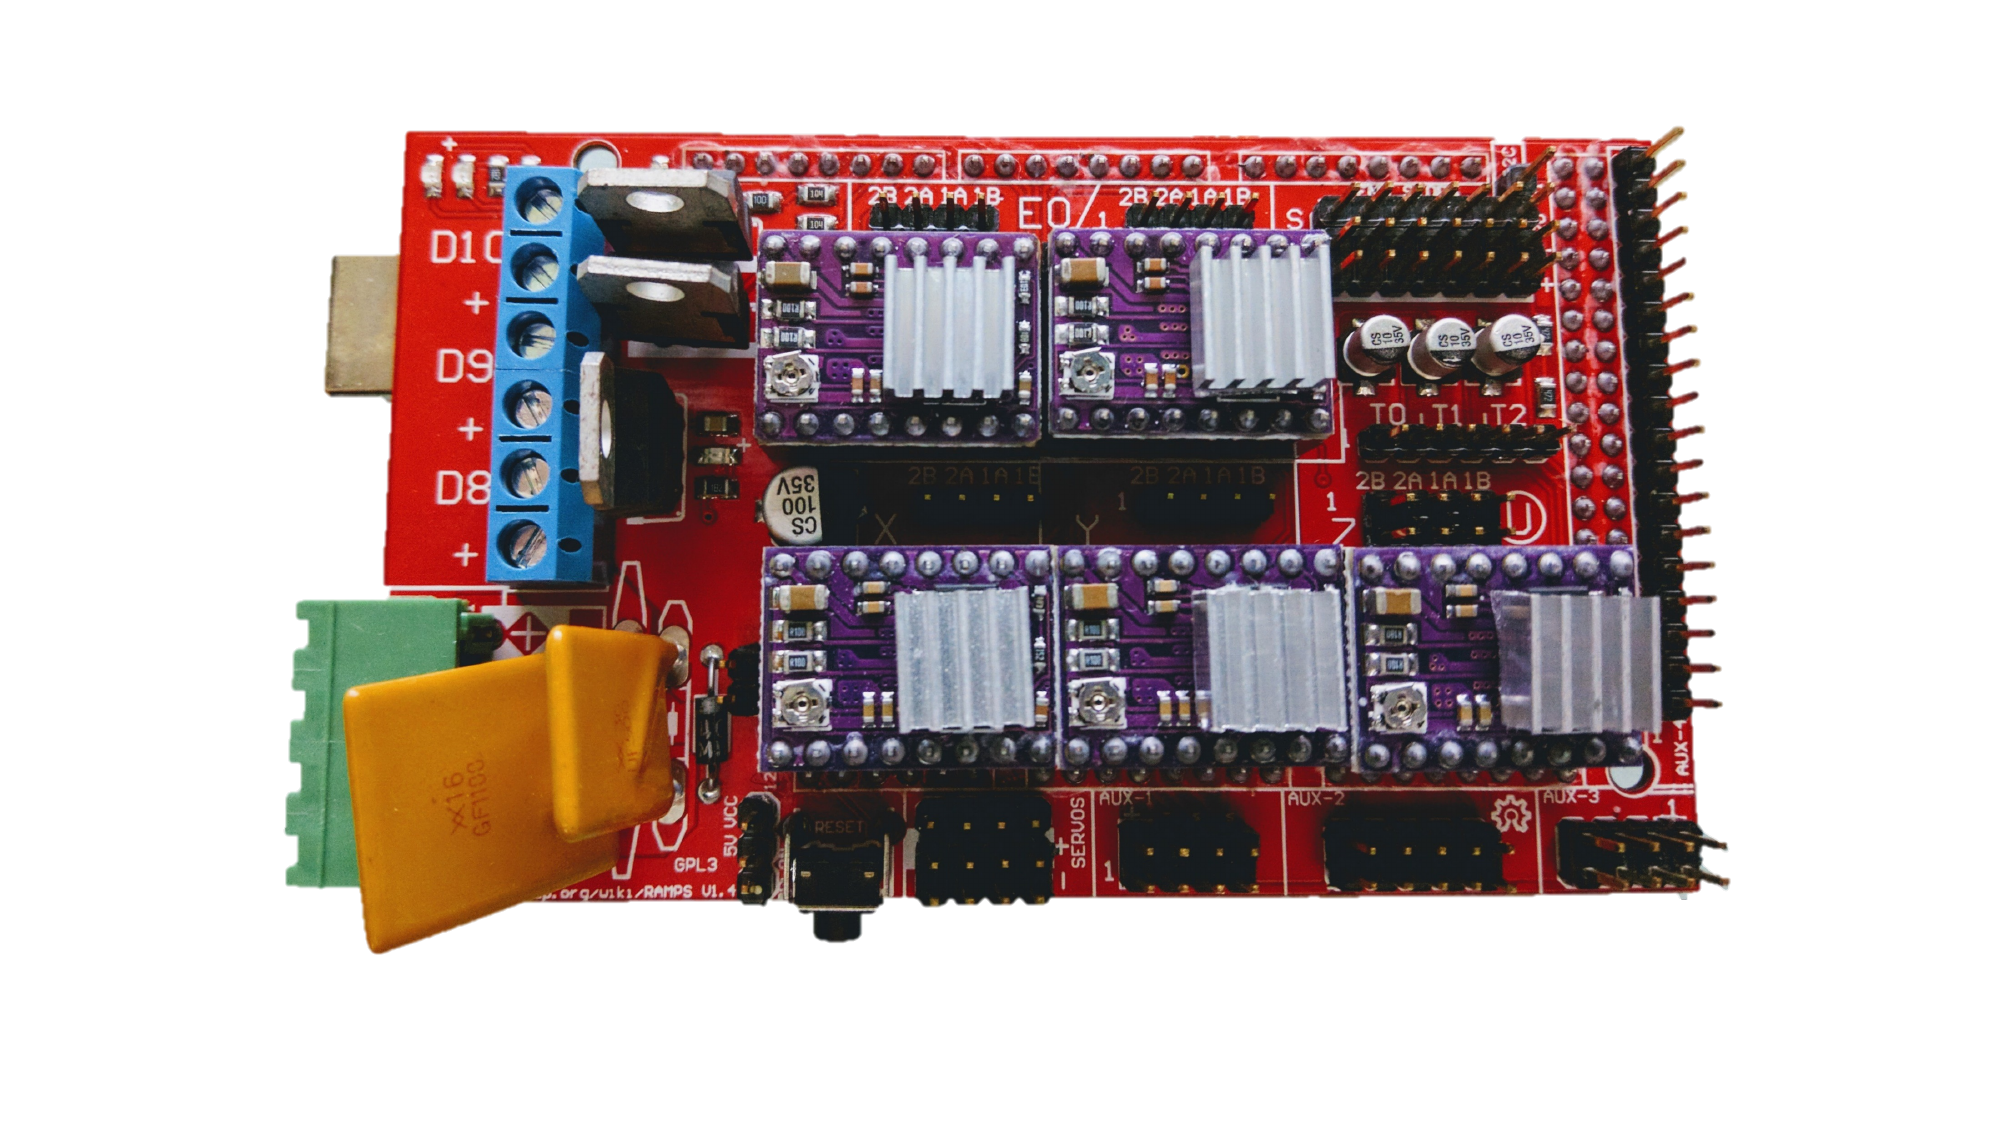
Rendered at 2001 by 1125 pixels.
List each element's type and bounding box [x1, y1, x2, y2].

picture [241, 70, 1759, 975]
